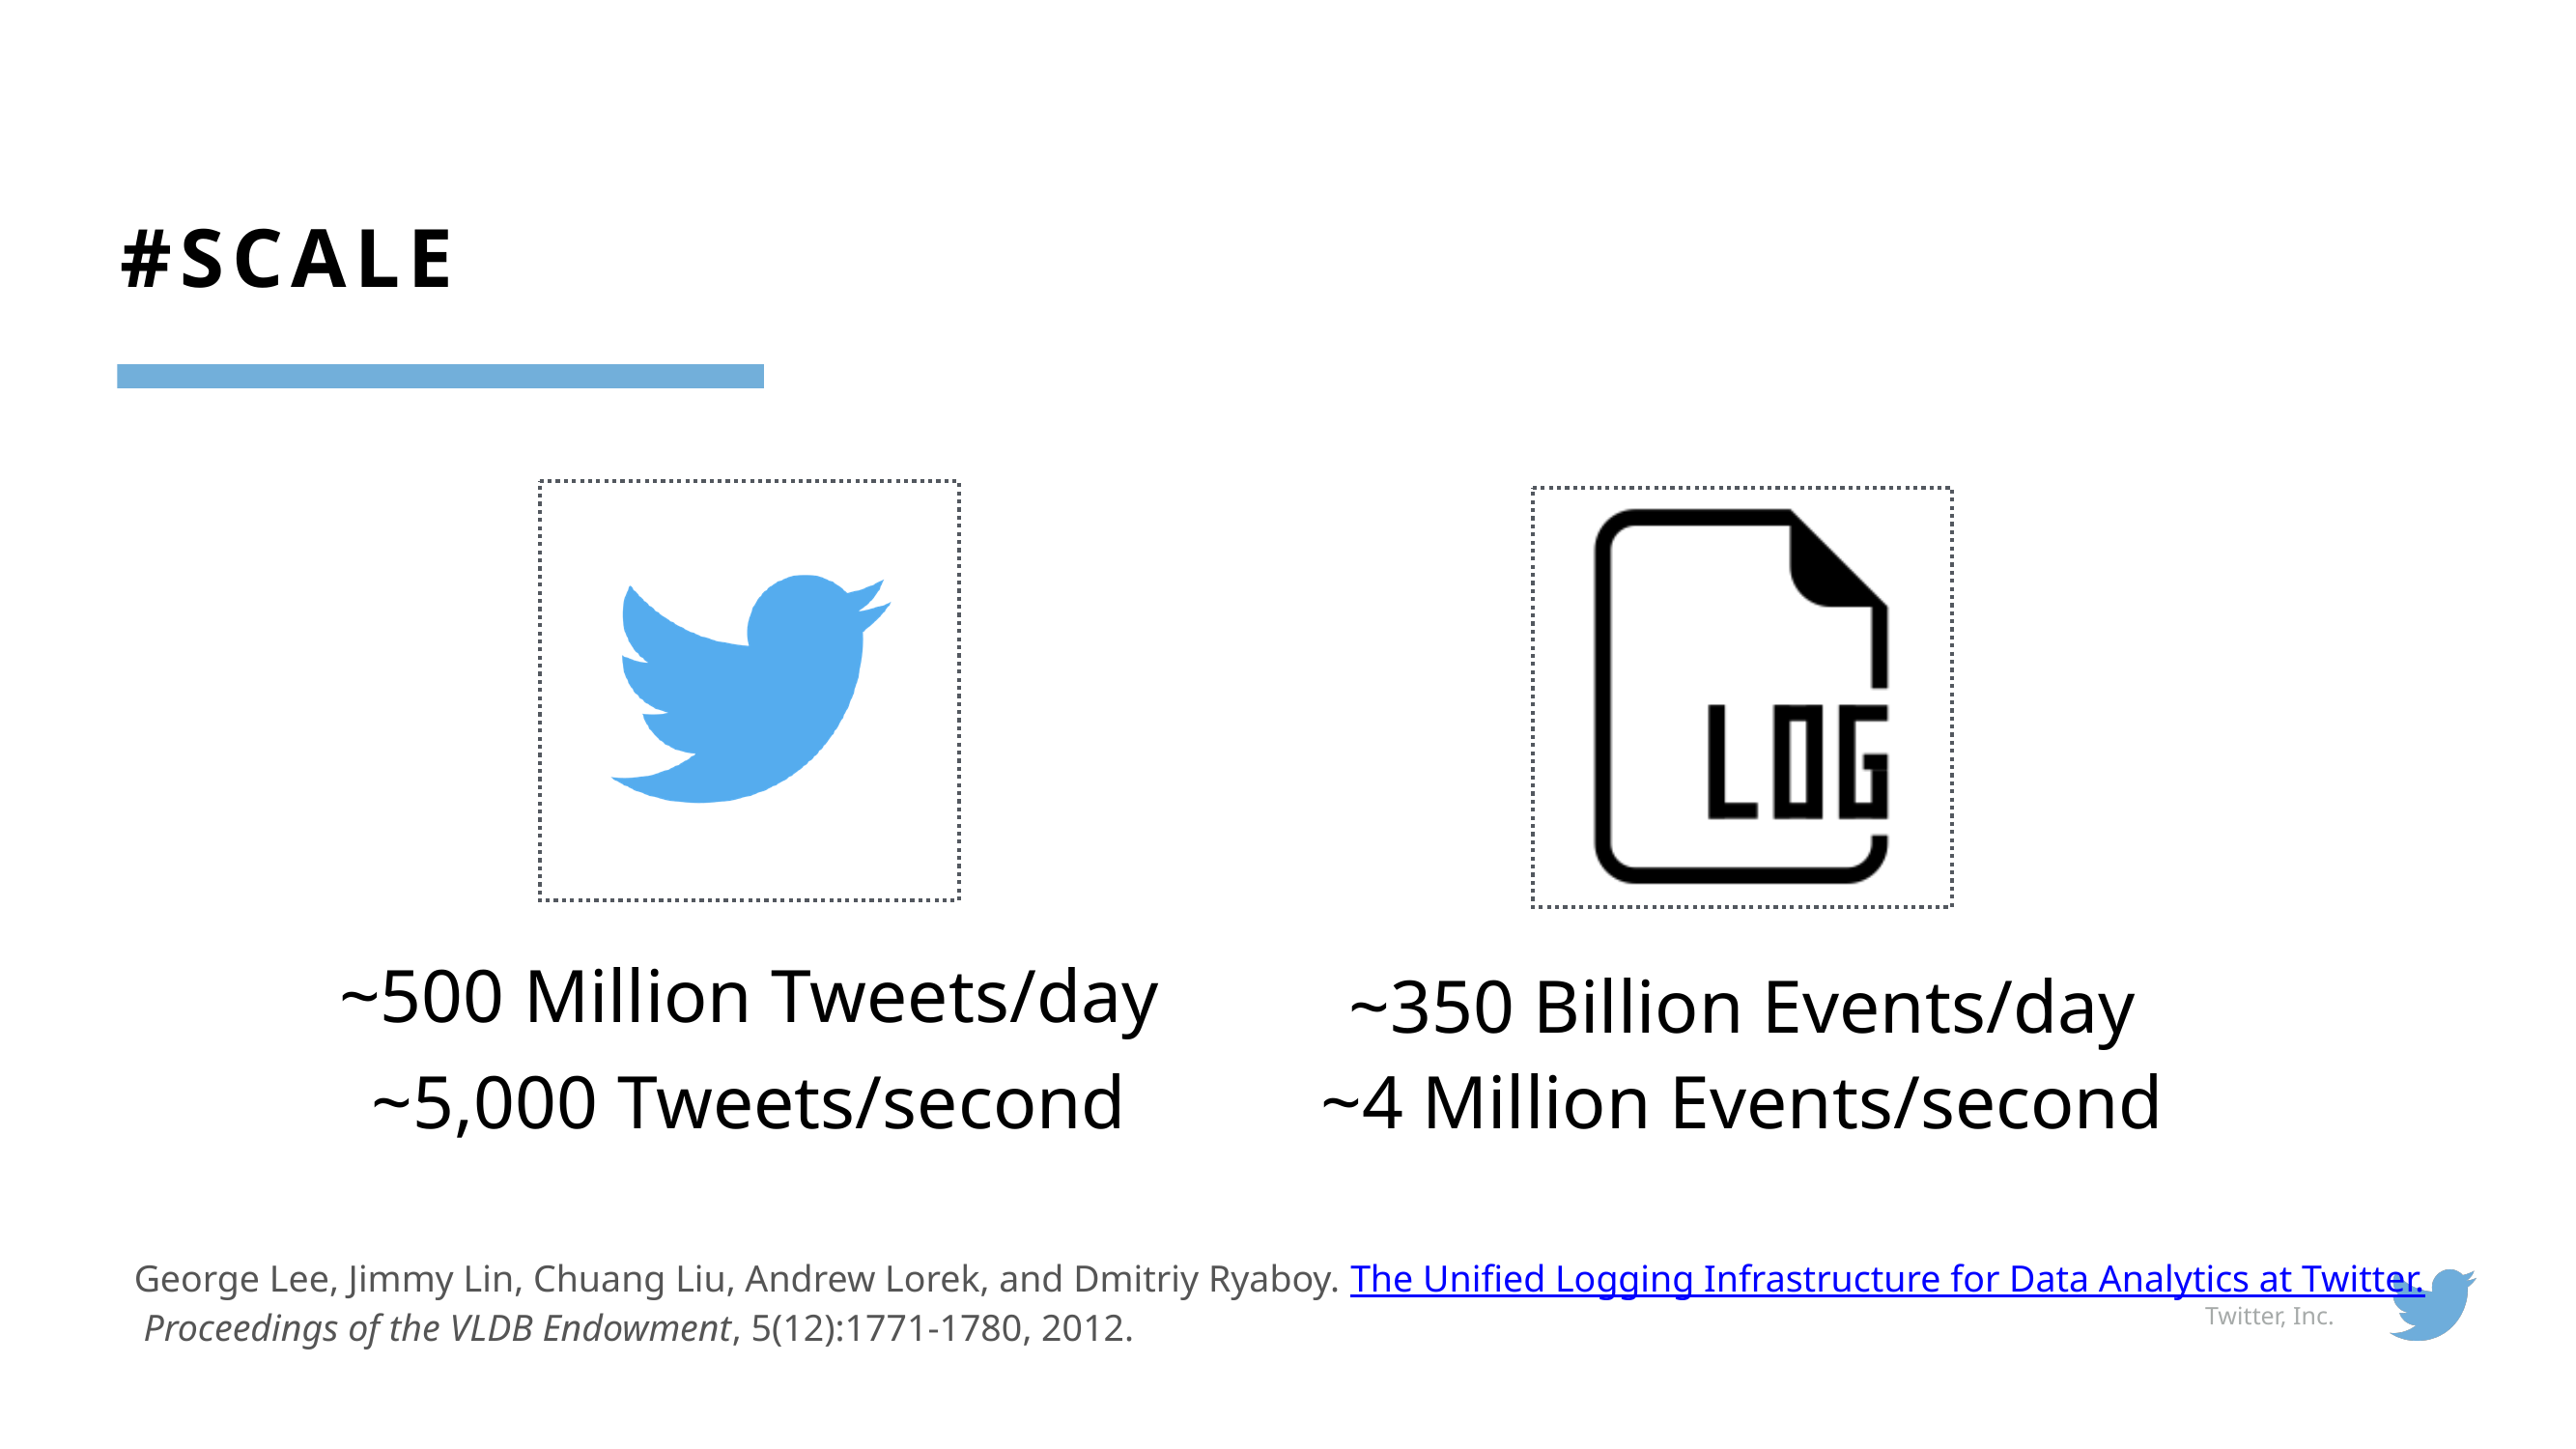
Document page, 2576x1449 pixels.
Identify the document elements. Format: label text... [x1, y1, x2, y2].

text_box ~5,000 Tweets/second [363, 1048, 1135, 1151]
text_box #Scale [112, 199, 2320, 326]
picture [1534, 489, 1950, 905]
text_box ~4 Million Events/second [1312, 1048, 2172, 1151]
text_box George Lee, Jimmy Lin, Chuang Liu, Andrew Lorek, and Dmitriy Ryaboy. The Unified Logging Infrastructure for Data Analytics at Twitter. Proceedings of the VLDB Endowment, 5(12):1771-1780, 2012. [120, 1248, 2444, 1356]
picture [2444, 1269, 2477, 1341]
text_box ~350 Billion Events/day [1341, 952, 2144, 1048]
picture [541, 483, 957, 899]
text_box ~500 Million Tweets/day [330, 942, 1168, 1045]
text_box [117, 364, 764, 388]
